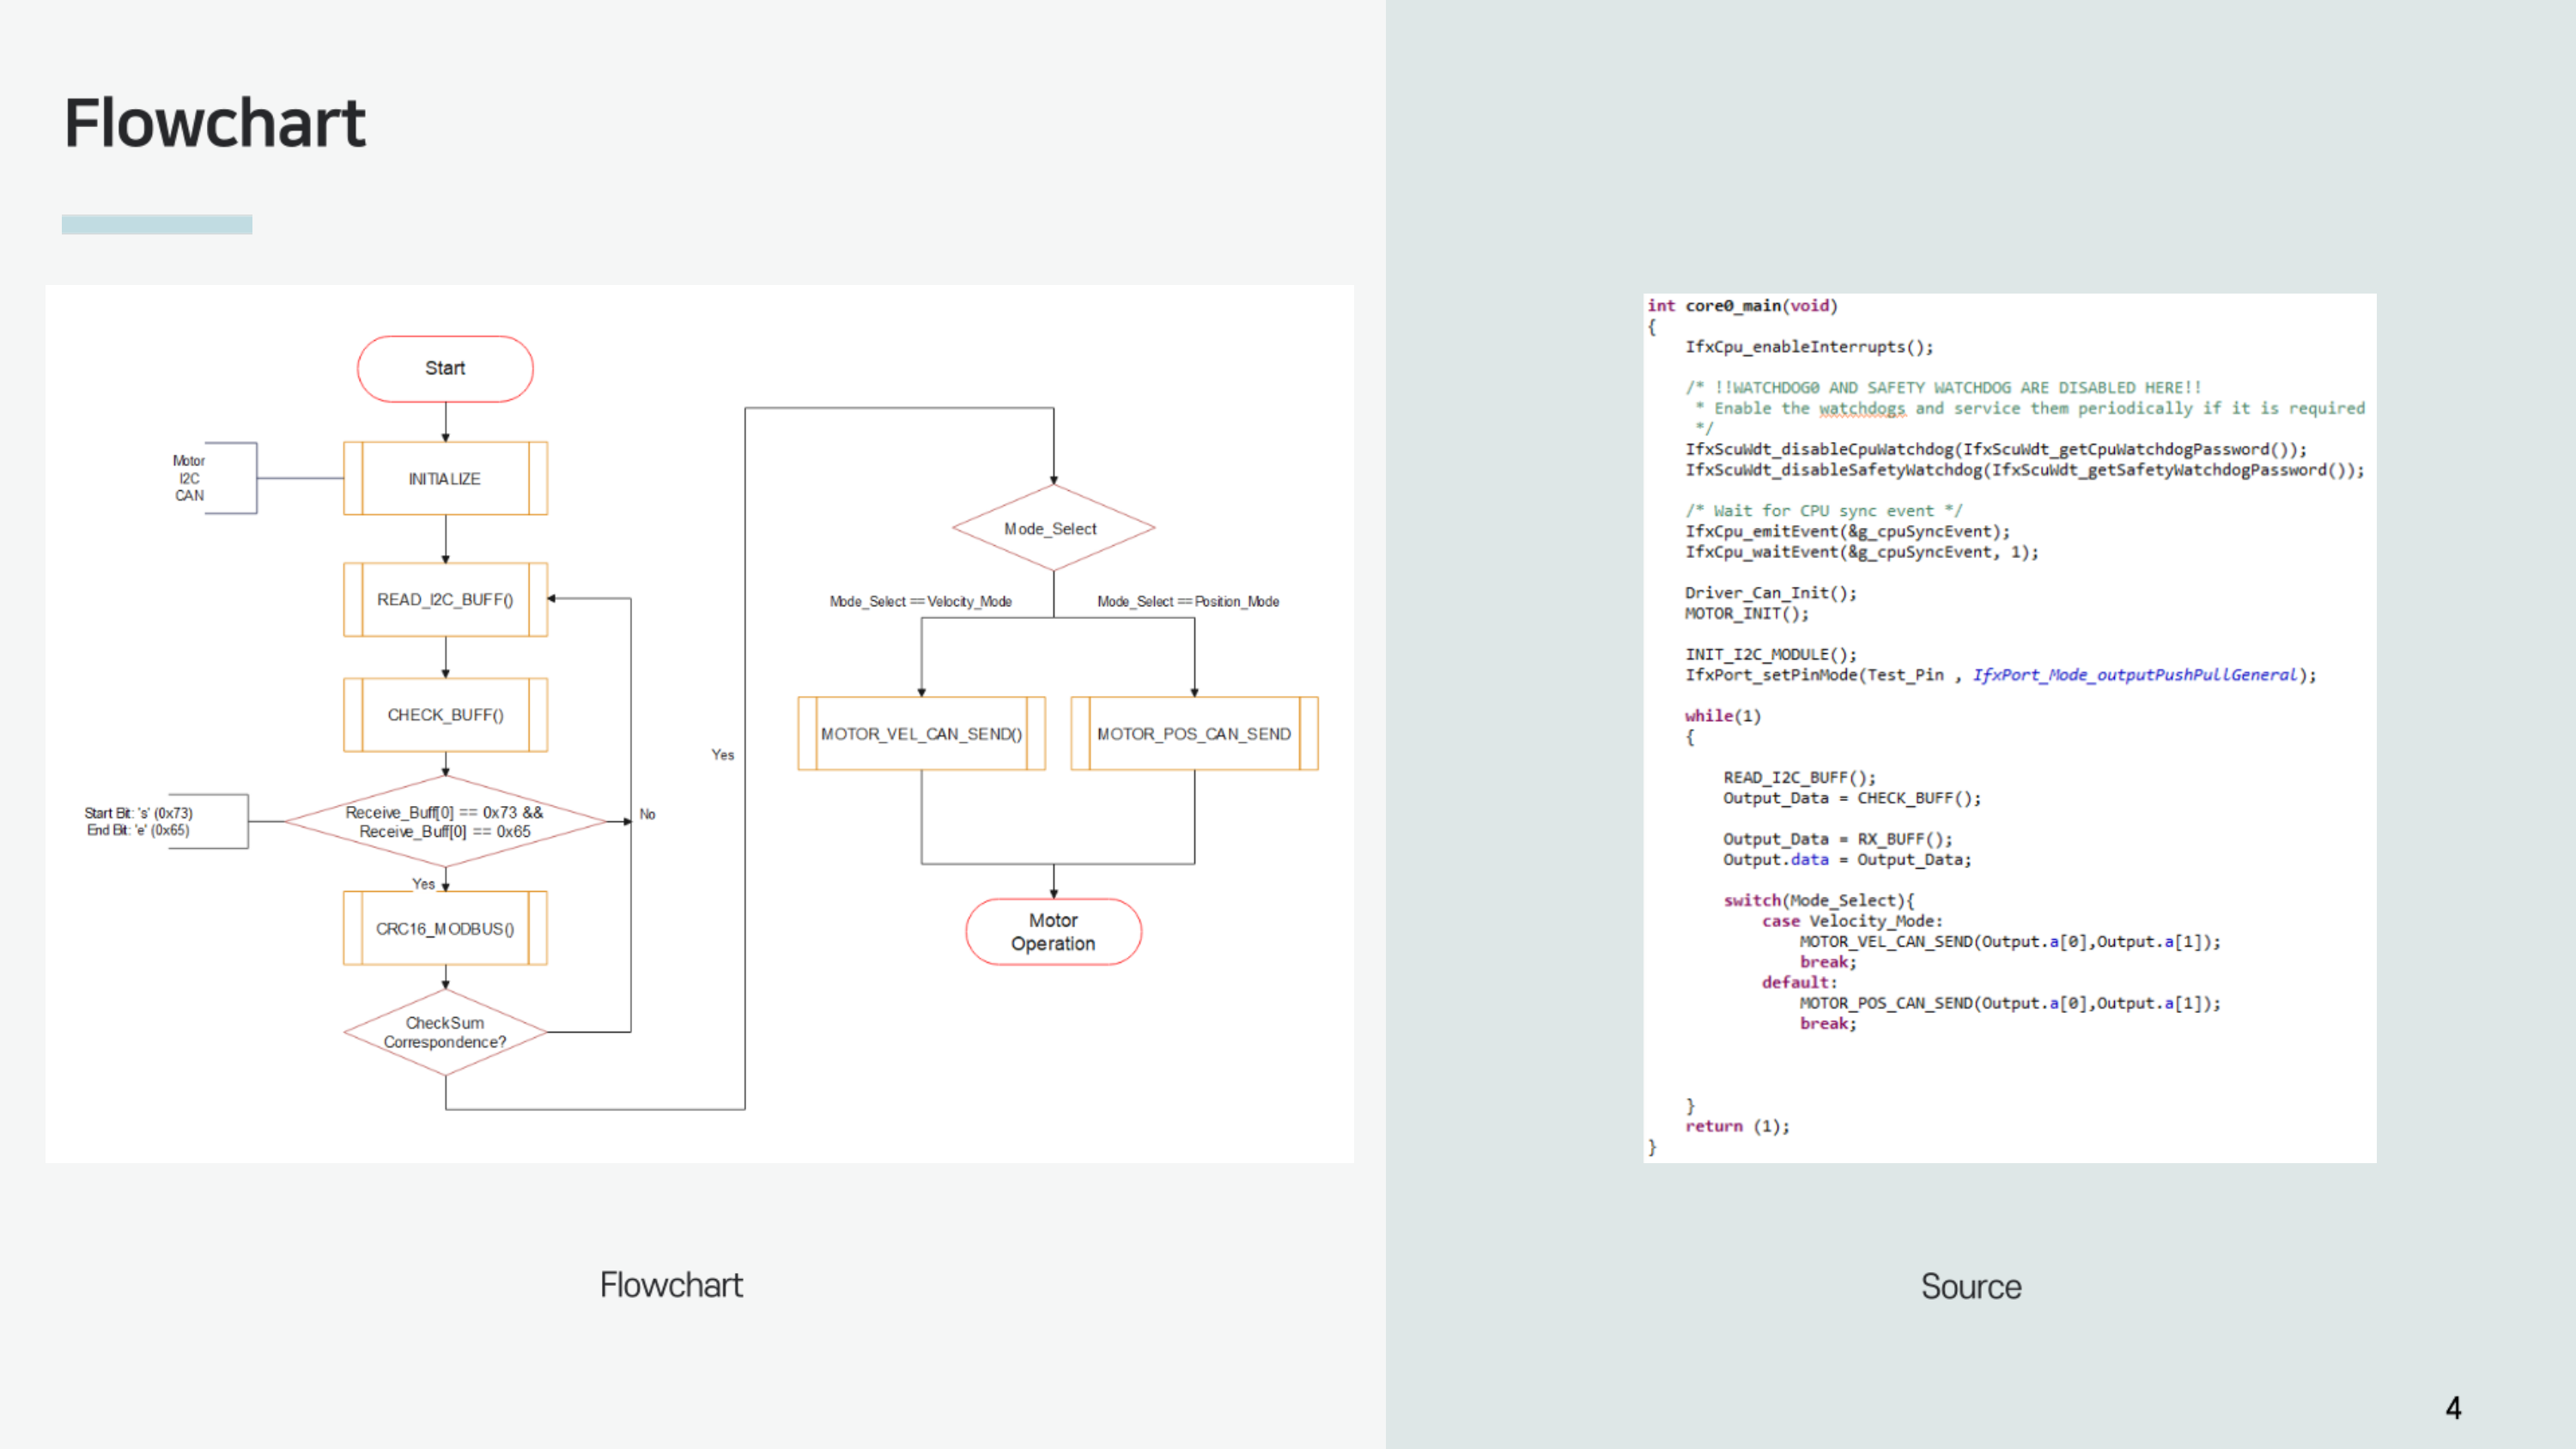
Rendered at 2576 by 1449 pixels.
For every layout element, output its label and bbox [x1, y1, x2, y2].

text_box [1643, 293, 2378, 1163]
picture [38, 44, 440, 225]
text_box [45, 285, 1354, 1163]
picture [1783, 1243, 2117, 1337]
text_box [62, 190, 252, 261]
picture [503, 1241, 823, 1337]
picture [2427, 1364, 2512, 1449]
text_box [1386, 0, 2576, 1449]
